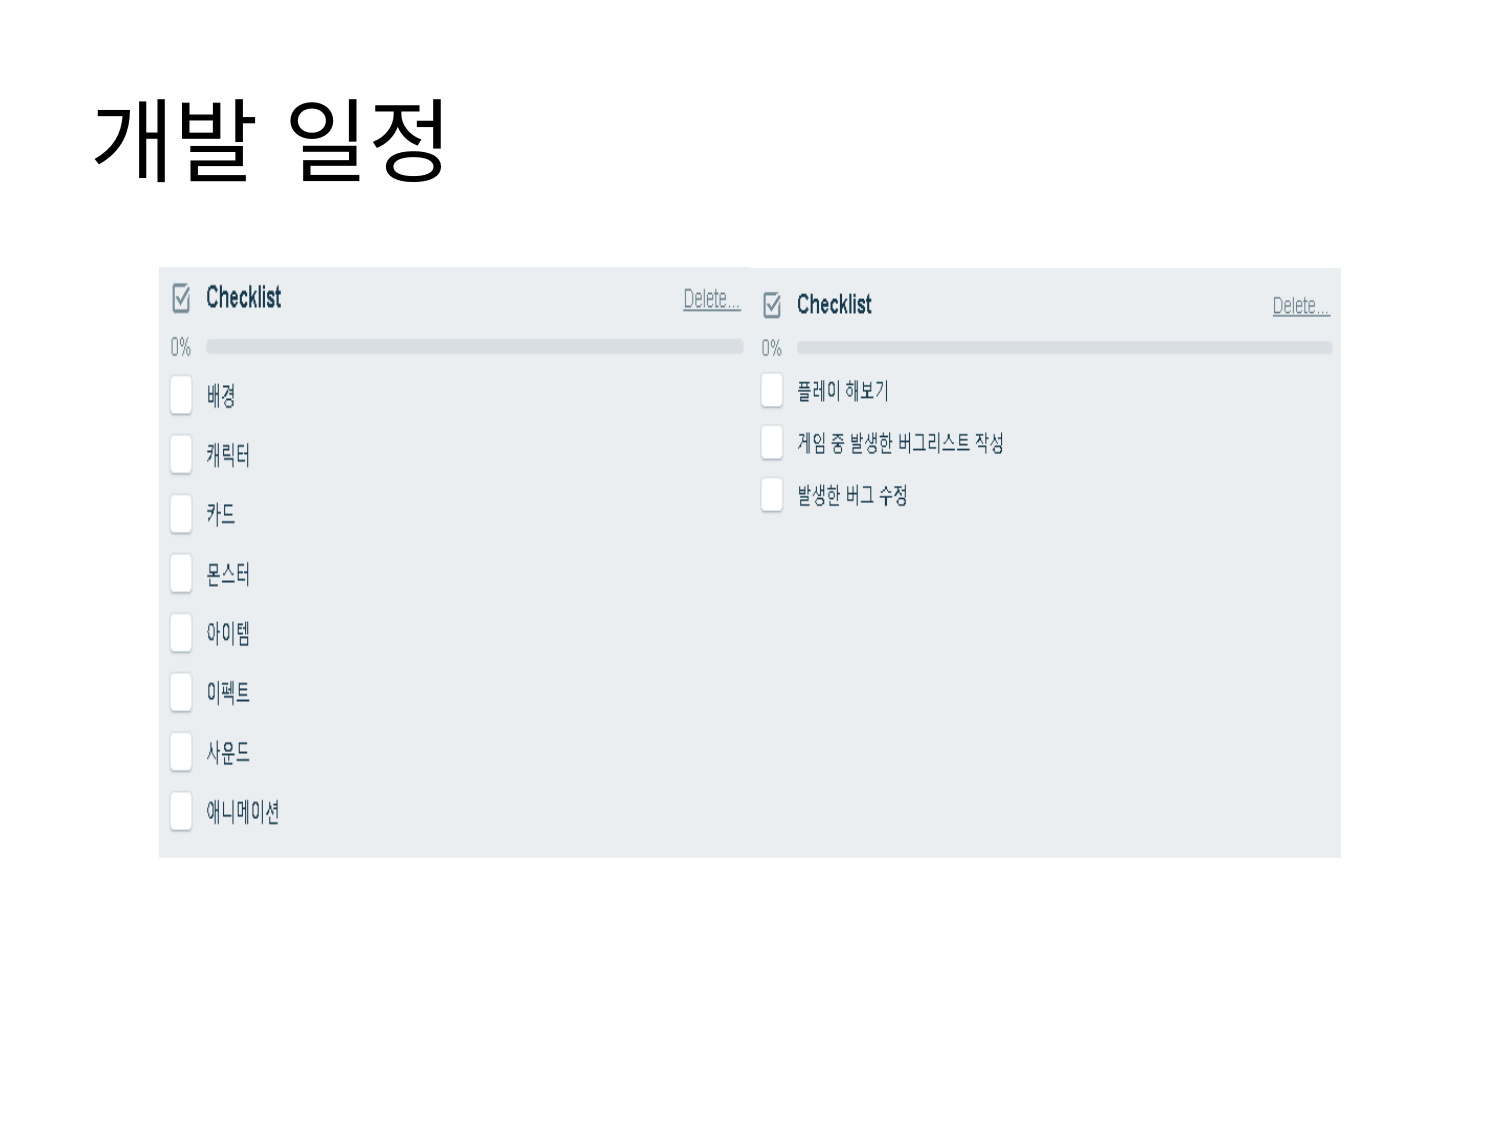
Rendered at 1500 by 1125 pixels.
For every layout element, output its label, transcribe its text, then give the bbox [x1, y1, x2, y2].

title 개발 일정 [75, 45, 1425, 233]
picture [159, 266, 1341, 858]
